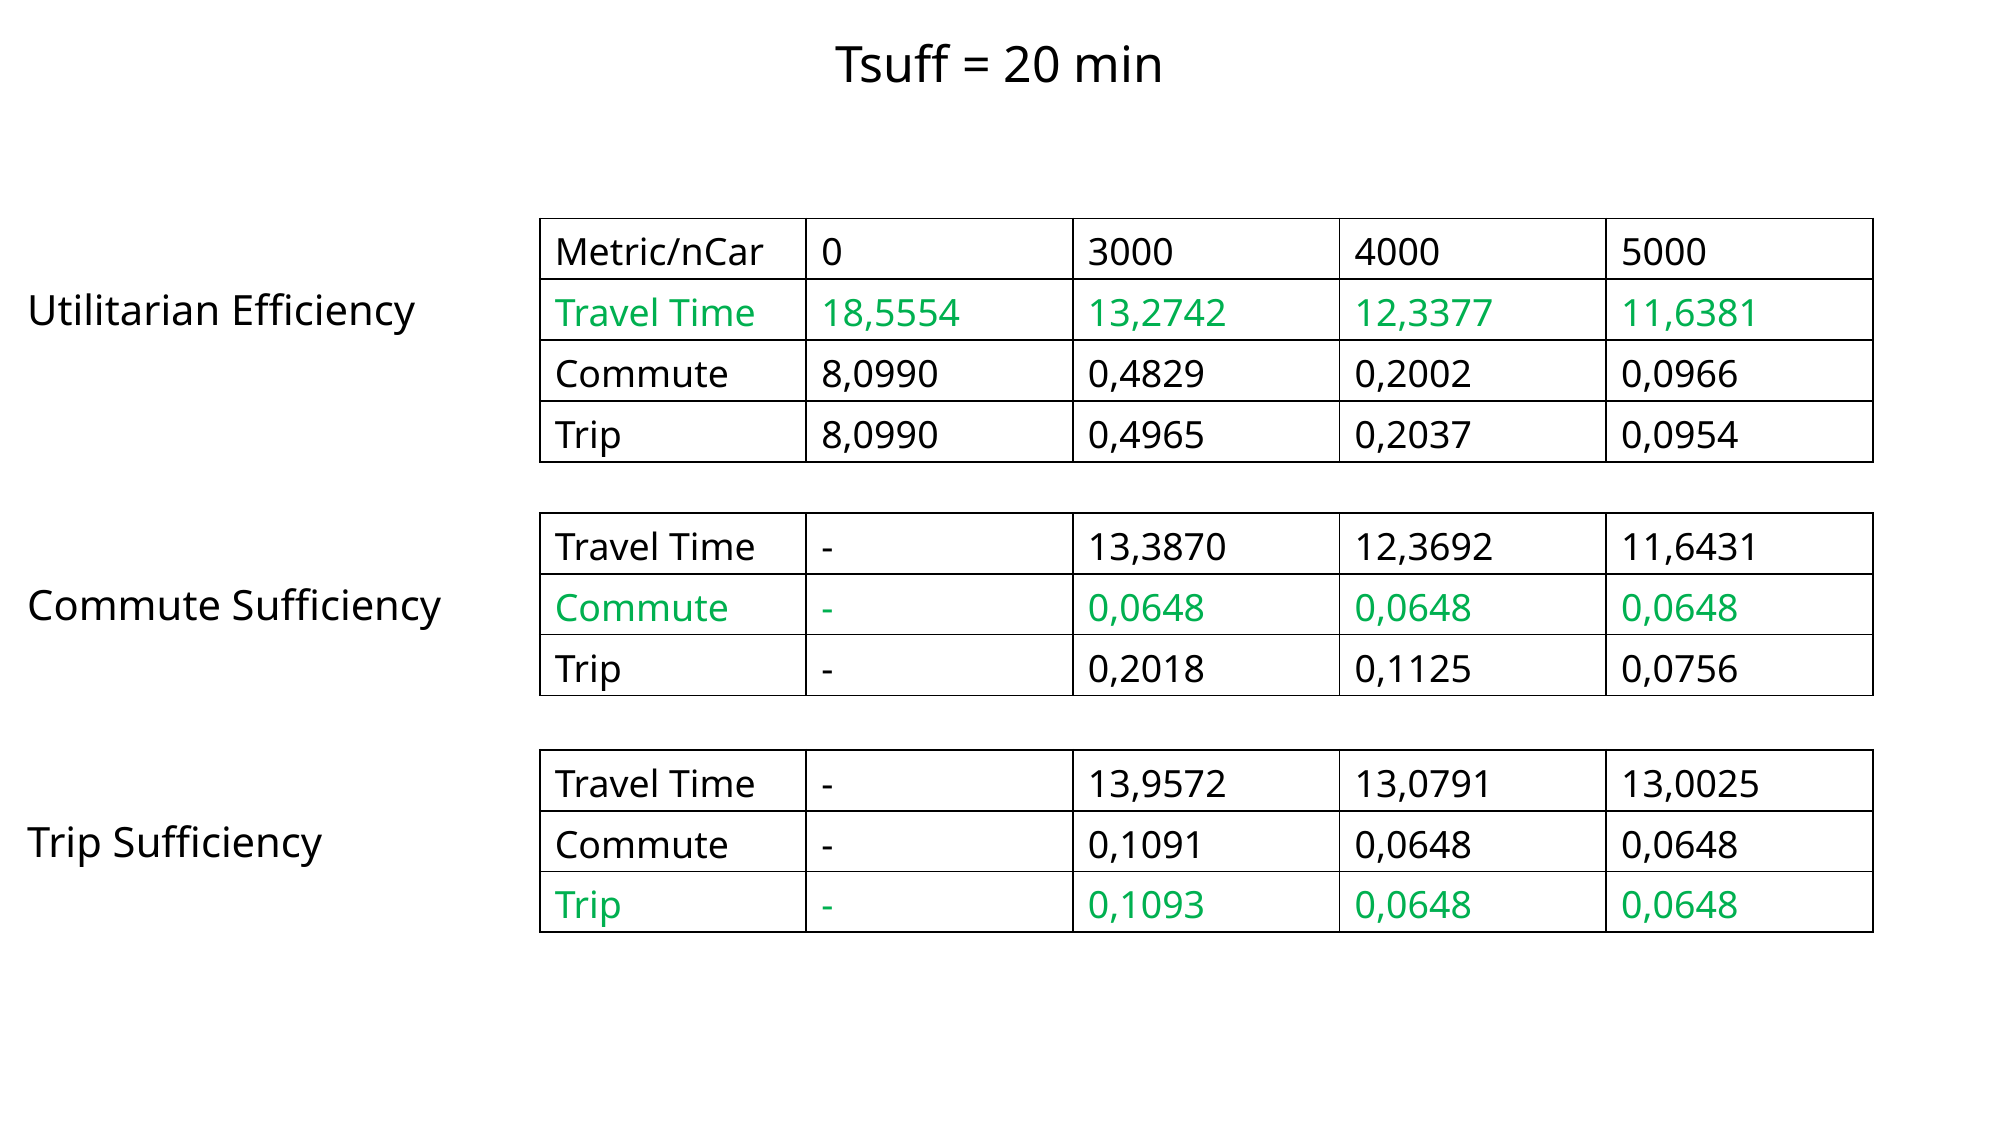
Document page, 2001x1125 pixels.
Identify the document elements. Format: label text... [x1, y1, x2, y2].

table_cell 18,5554 [807, 280, 1072, 339]
table_header Travel Time [541, 514, 805, 573]
table_cell 11,6381 [1607, 280, 1872, 339]
table_cell 0,0648 [1607, 575, 1872, 634]
table_header - [807, 751, 1072, 810]
table_cell 0,0648 [1340, 575, 1605, 634]
table_cell Commute [541, 341, 805, 400]
table_cell 0,0648 [1074, 575, 1339, 634]
table_header 3000 [1074, 219, 1339, 278]
table_cell 0,1125 [1340, 635, 1605, 695]
table_cell - [807, 812, 1072, 871]
table_cell Trip [541, 872, 805, 931]
table_cell 0,0648 [1607, 812, 1872, 871]
table_cell - [807, 575, 1072, 634]
table_header 13,3870 [1074, 514, 1339, 573]
table_cell 12,3377 [1340, 280, 1605, 339]
table_cell 0,2037 [1340, 402, 1605, 461]
table_cell - [807, 635, 1072, 695]
text_box Tsuff = 20 min [559, 24, 1441, 100]
table_cell 0,0648 [1607, 872, 1872, 931]
table_header 13,0025 [1607, 751, 1872, 810]
table_header 12,3692 [1340, 514, 1605, 573]
table_cell 8,0990 [807, 402, 1072, 461]
table_header Travel Time [541, 751, 805, 810]
table_header 0 [807, 219, 1072, 278]
table_header Metric/nCar [541, 219, 805, 278]
table_cell 0,1093 [1074, 872, 1339, 931]
text_box Utilitarian Efficiency [12, 276, 521, 342]
table_cell Travel Time [541, 280, 805, 339]
table_cell Trip [541, 402, 805, 461]
table_cell Commute [541, 812, 805, 871]
table_header 13,9572 [1074, 751, 1339, 810]
table_cell 0,4965 [1074, 402, 1339, 461]
table_cell 8,0990 [807, 341, 1072, 400]
text_box Commute Sufficiency [12, 571, 521, 637]
text_box Trip Sufficiency [12, 808, 521, 874]
table_cell 13,2742 [1074, 280, 1339, 339]
table_header 13,0791 [1340, 751, 1605, 810]
table_header 11,6431 [1607, 514, 1872, 573]
table_cell 0,0756 [1607, 635, 1872, 695]
table_cell - [807, 872, 1072, 931]
table_cell 0,2018 [1074, 635, 1339, 695]
table_cell Commute [541, 575, 805, 634]
table_cell 0,0954 [1607, 402, 1872, 461]
table_cell Trip [541, 635, 805, 695]
table_cell 0,2002 [1340, 341, 1605, 400]
table_header 4000 [1340, 219, 1605, 278]
table_cell 0,0648 [1340, 812, 1605, 871]
table_cell 0,1091 [1074, 812, 1339, 871]
table_cell 0,0648 [1340, 872, 1605, 931]
table_header - [807, 514, 1072, 573]
table_header 5000 [1607, 219, 1872, 278]
table_cell 0,0966 [1607, 341, 1872, 400]
table_cell 0,4829 [1074, 341, 1339, 400]
